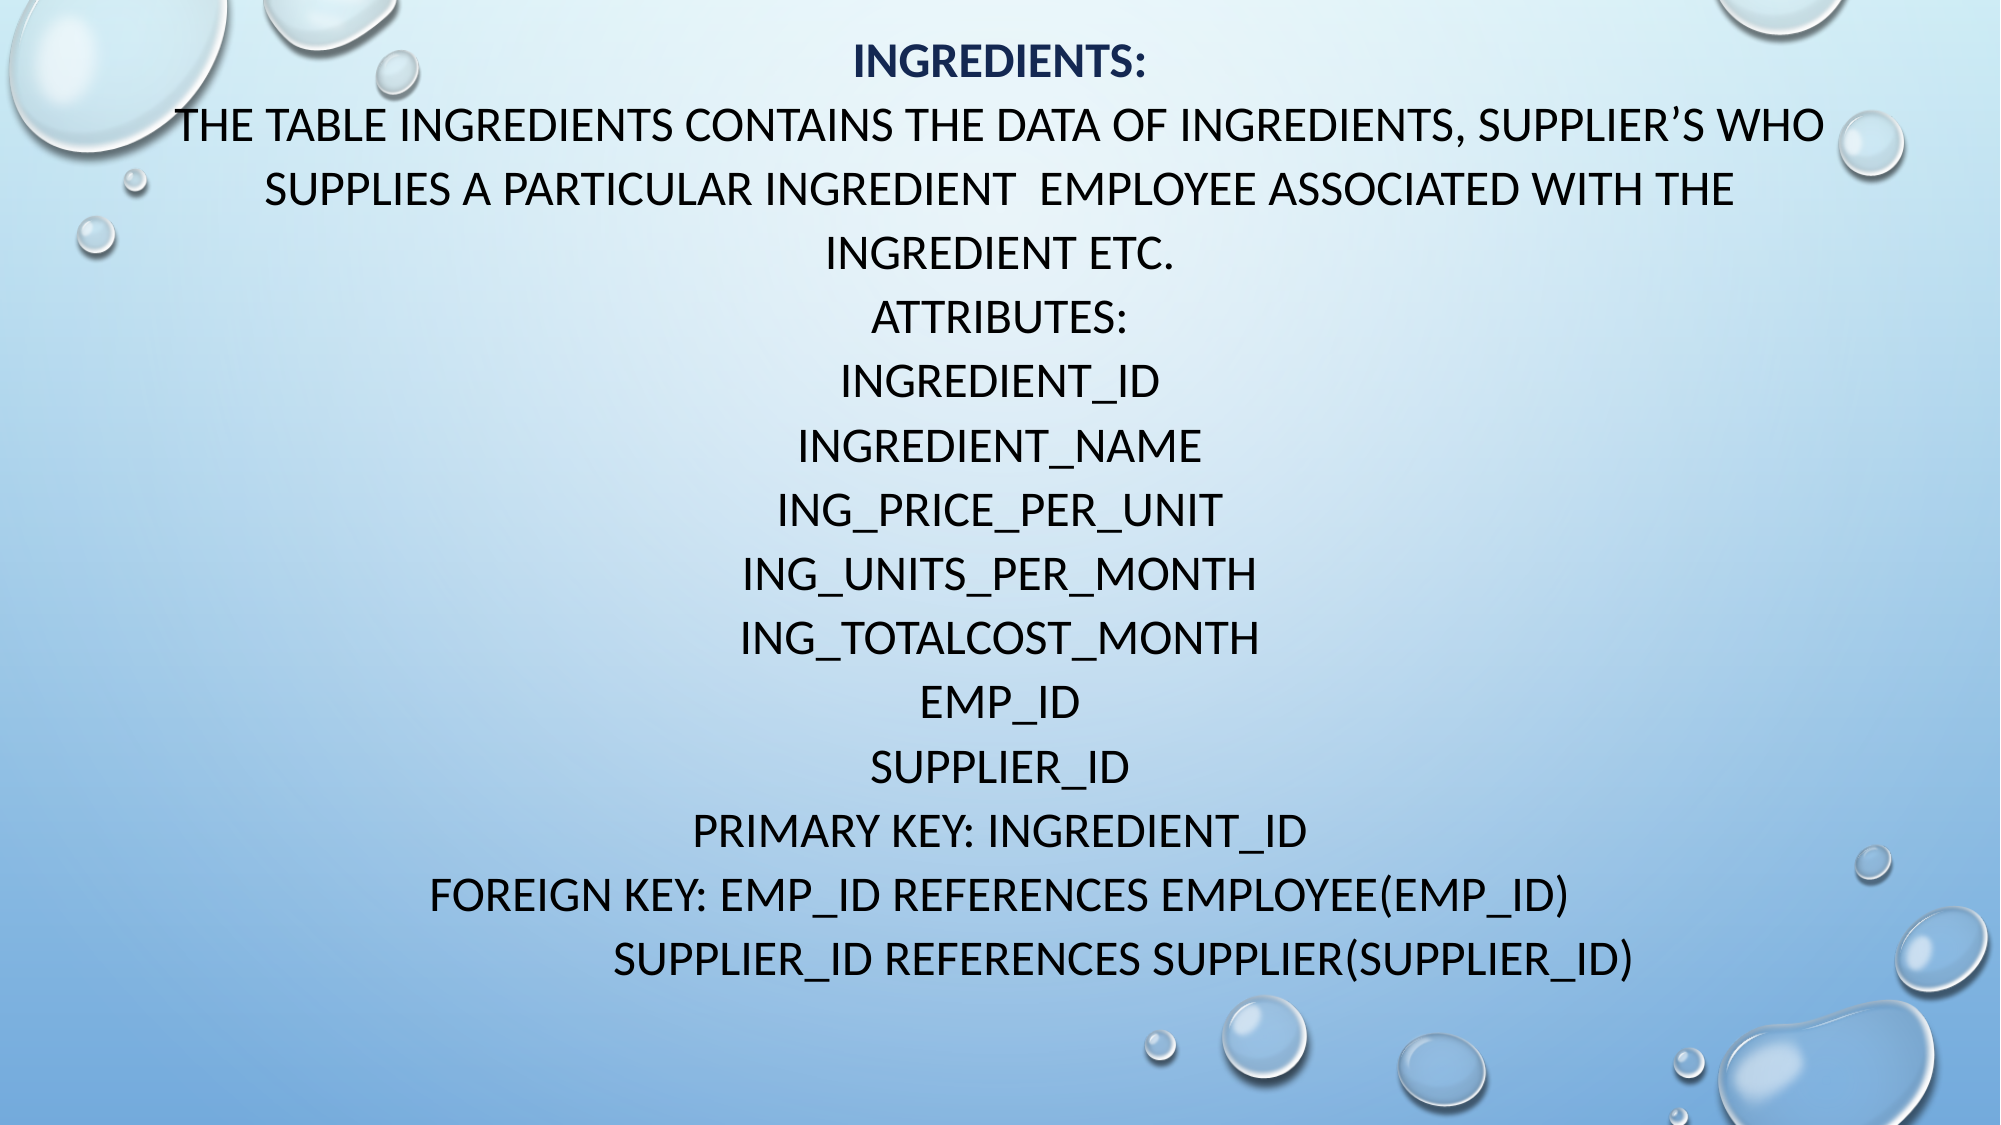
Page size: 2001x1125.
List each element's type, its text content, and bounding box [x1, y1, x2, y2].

title INGREDIENTS: The table ingredients contains the data of ingredients, supplier’s who supplies a particular ingredient employee associated with the ingredient etc. Attributes: Ingredient_id Ingredient_name Ing_price_per_unit Ing_units_per_month Ing_totalcost_month Emp_id Supplier_id Primary key: ingredient_id Foreign key: emp_id references employee(emp_id) Supplier_id references supplier(supplier_id) [137, 59, 1863, 1009]
picture [0, 0, 2000, 1125]
